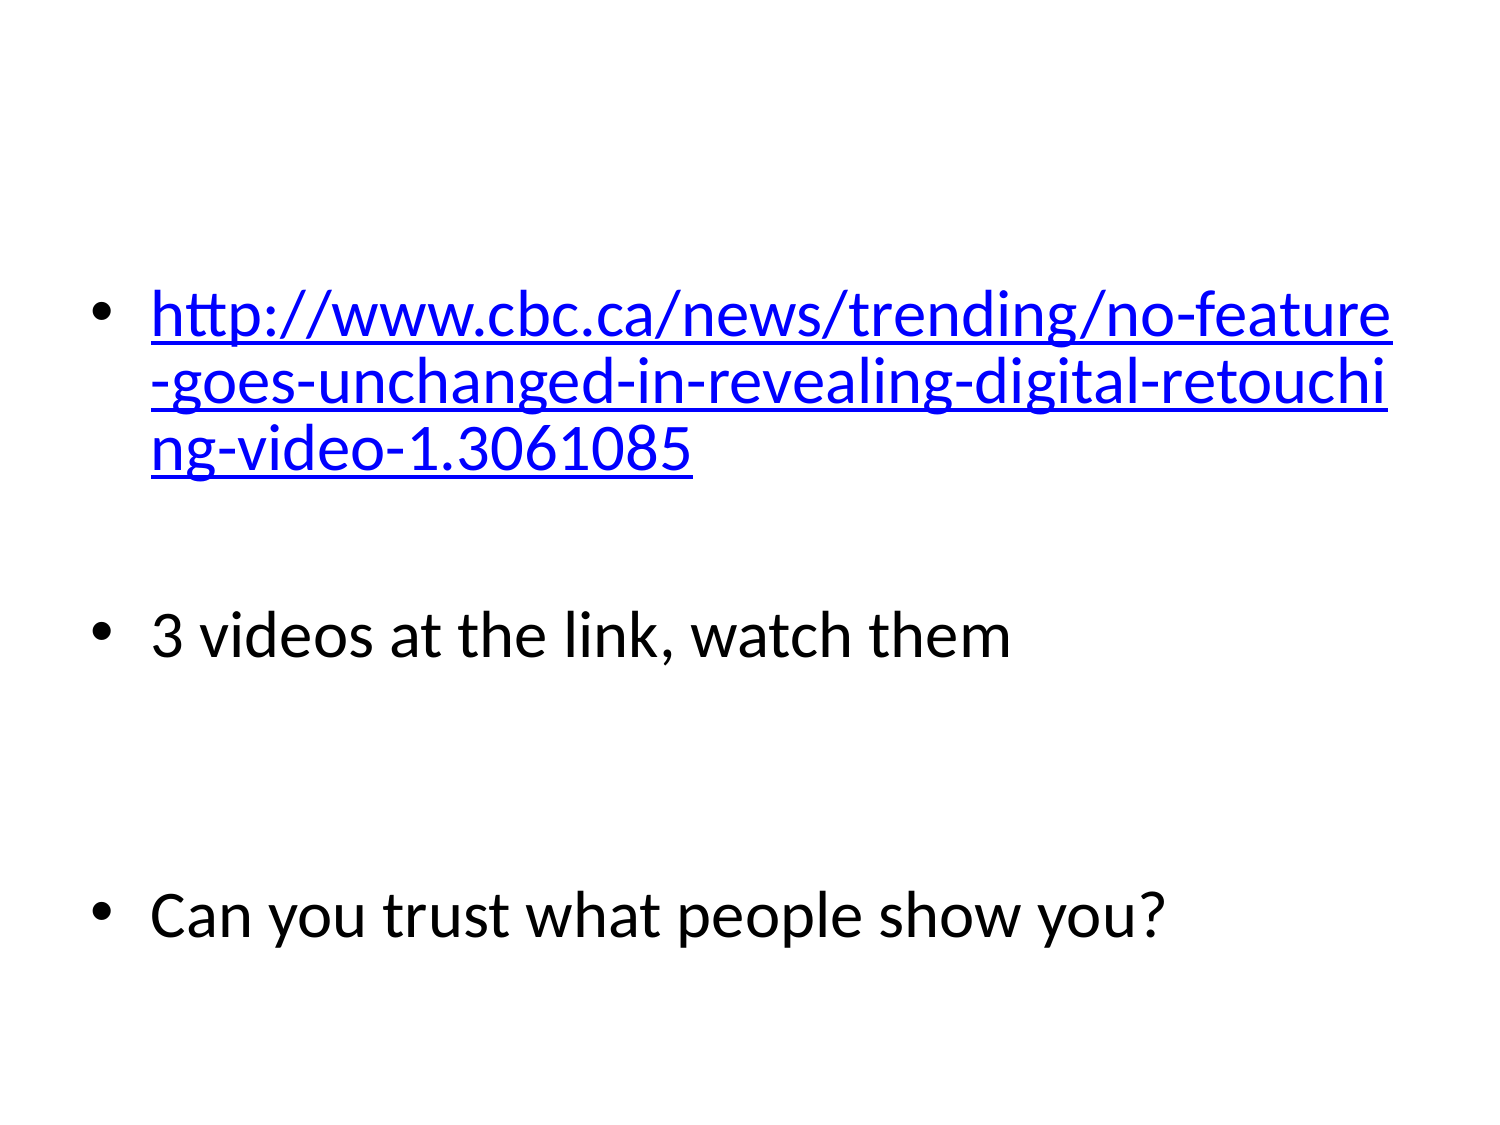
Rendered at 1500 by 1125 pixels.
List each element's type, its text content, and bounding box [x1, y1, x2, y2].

list http://www.cbc.ca/news/trending/no-feature-goes-unchanged-in-revealing-digital-retouching-video-1.3061085 3 videos at the link, watch them Can you trust what people show you? [75, 262, 1425, 1005]
